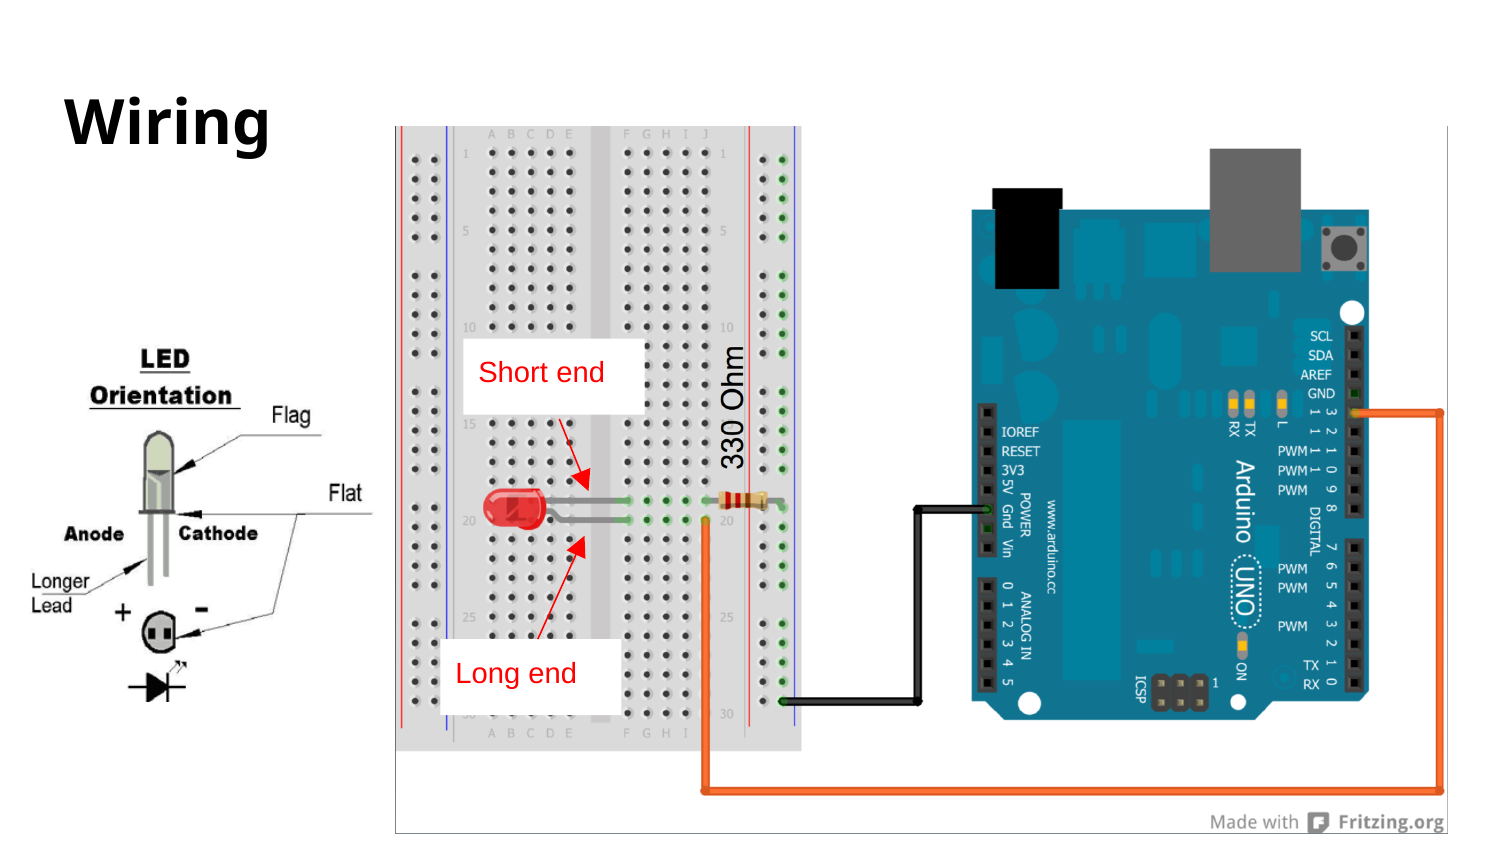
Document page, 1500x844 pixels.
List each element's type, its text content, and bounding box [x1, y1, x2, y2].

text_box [558, 418, 589, 492]
title Wiring [49, 67, 1448, 173]
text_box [537, 535, 585, 640]
picture [30, 338, 375, 703]
picture [394, 126, 1448, 835]
